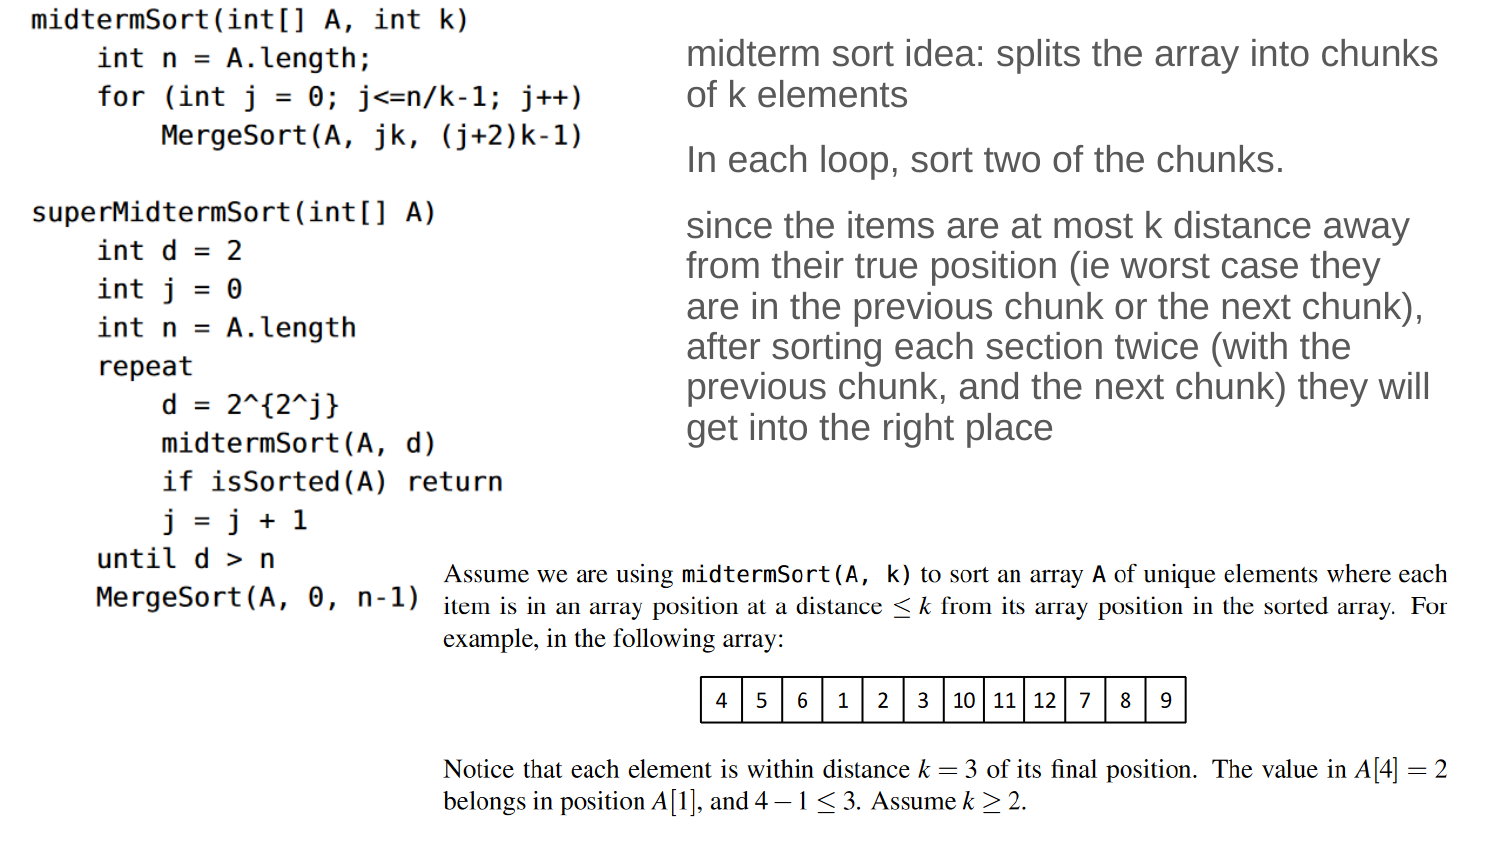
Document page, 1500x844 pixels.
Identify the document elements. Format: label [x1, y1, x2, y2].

picture [0, 0, 1500, 838]
list [674, 28, 1453, 526]
